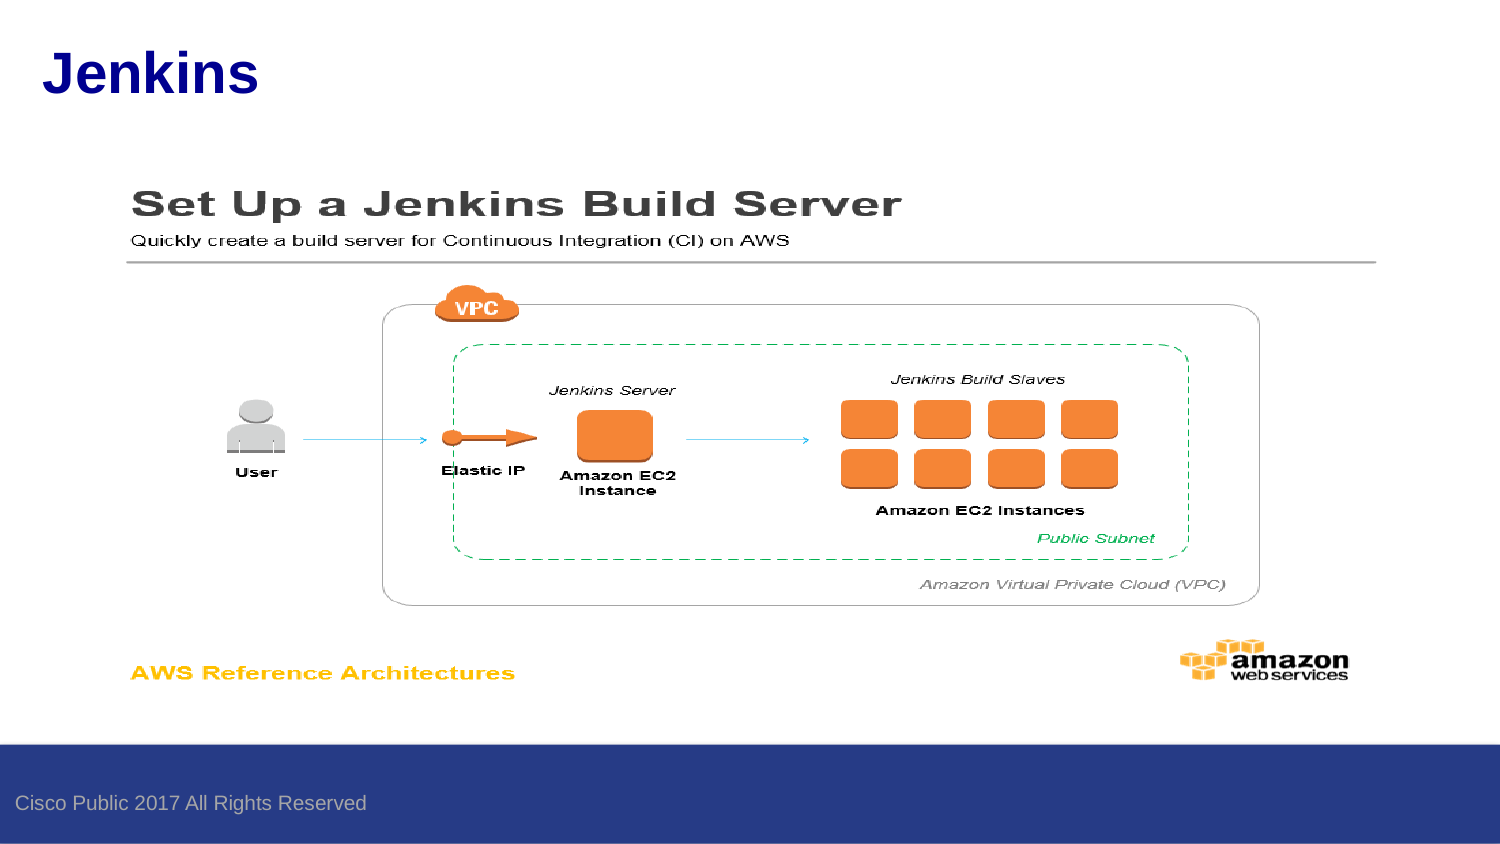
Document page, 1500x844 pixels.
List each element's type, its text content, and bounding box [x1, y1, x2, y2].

picture [82, 160, 1417, 710]
title Jenkins [27, 32, 1382, 107]
